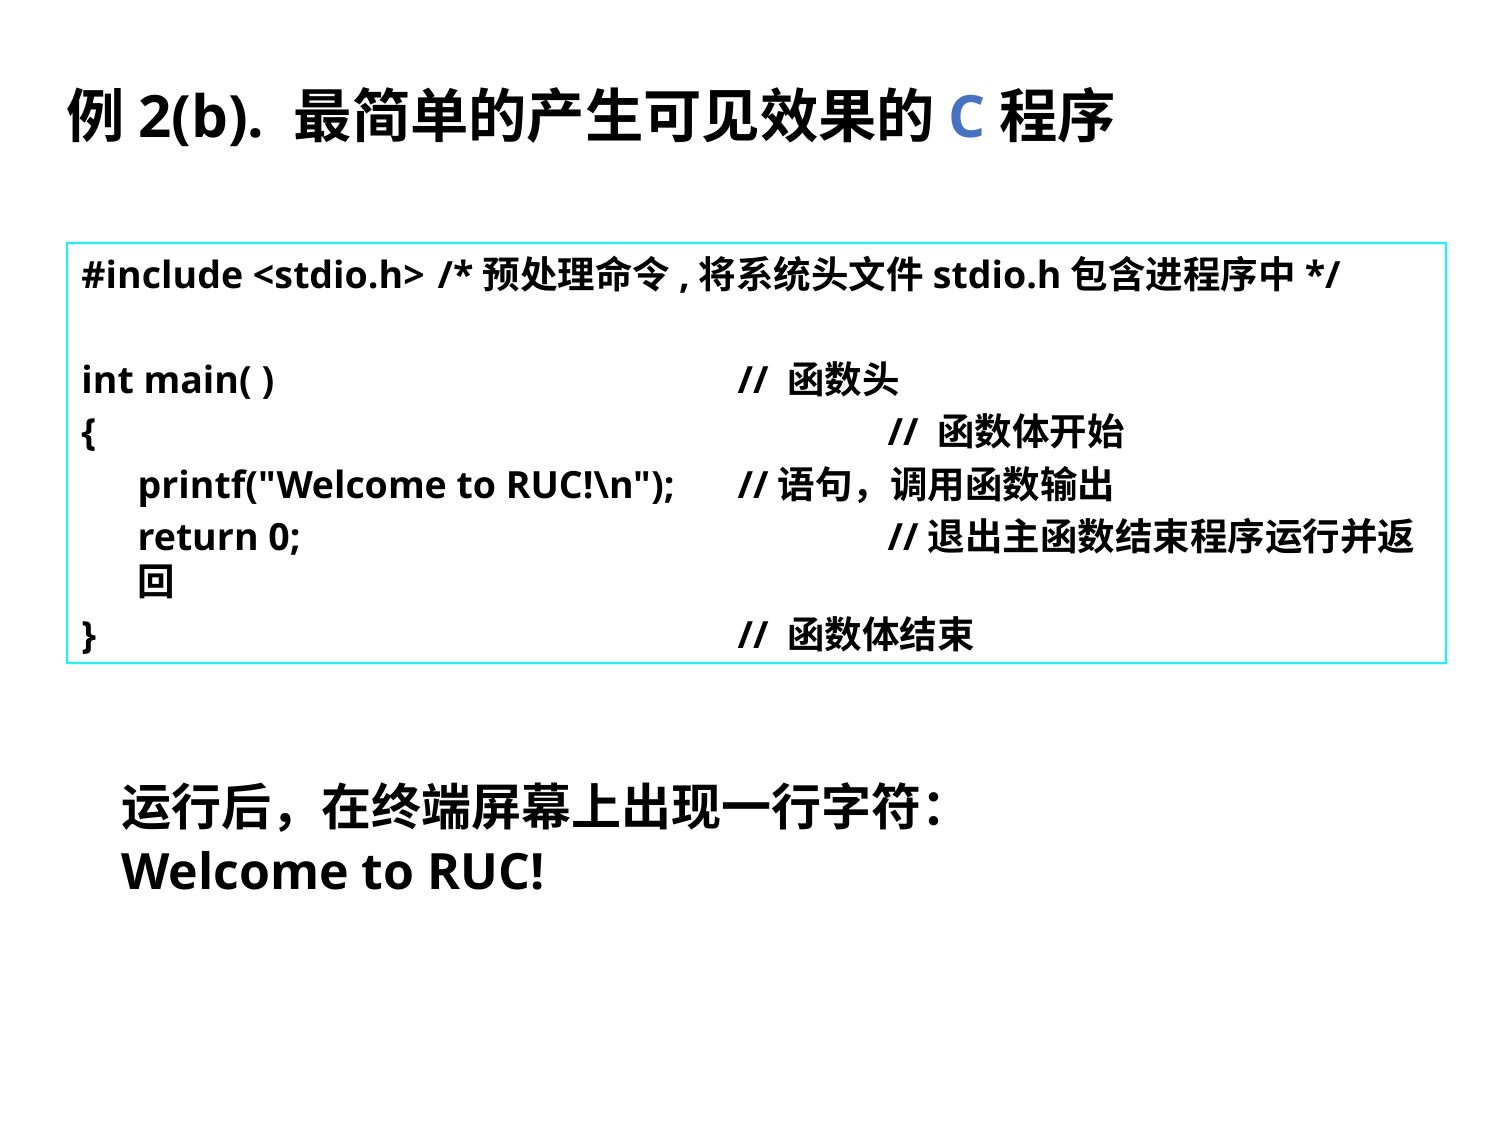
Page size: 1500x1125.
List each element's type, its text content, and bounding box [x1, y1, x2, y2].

text_box 例2(b). 最简单的产生可见效果的C程序 [51, 80, 1131, 158]
text_box 运行后，在终端屏幕上出现一行字符： Welcome to RUC! [106, 775, 987, 908]
text_box #include <stdio.h> /*预处理命令,将系统头文件stdio.h包含进程序中*/ int main( ) // 函数头 { // 函数体开始 printf("Welcome to RUC!\n"); //语句，调用函数输出 return 0; //退出主函数结束程序运行并返回 } // 函数体结束 [66, 243, 1447, 664]
